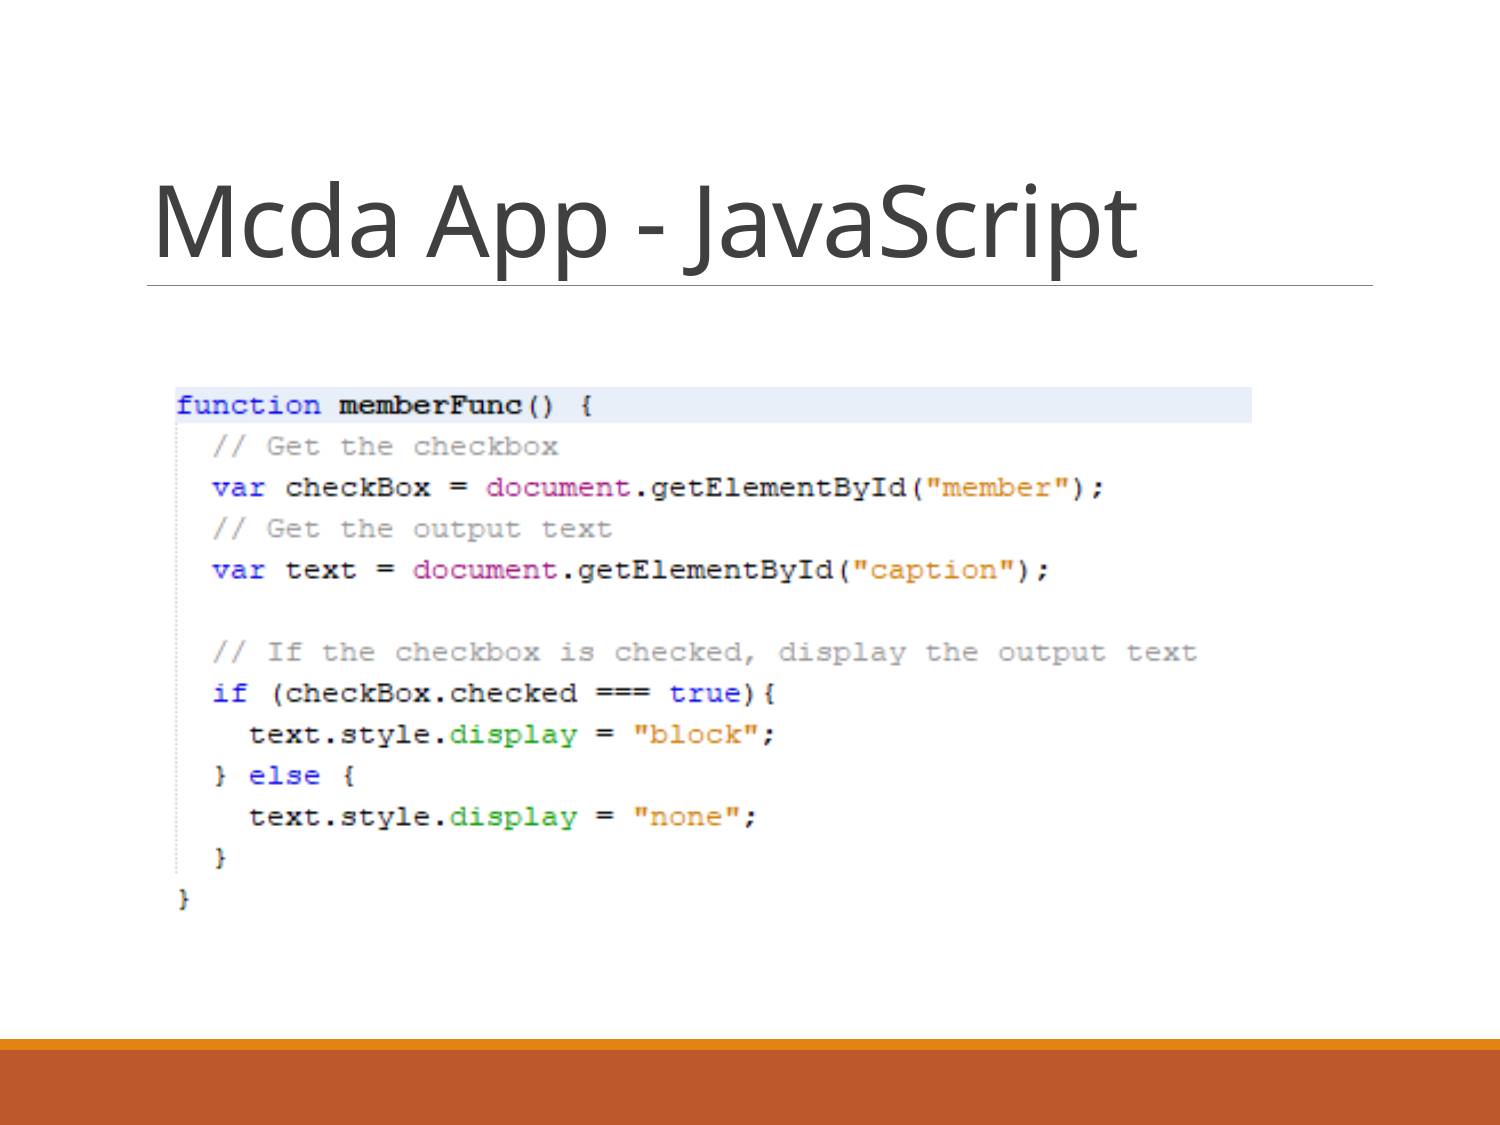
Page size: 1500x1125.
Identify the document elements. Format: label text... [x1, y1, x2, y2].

title Mcda App - JavaScript [135, 47, 1373, 285]
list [161, 386, 1252, 938]
